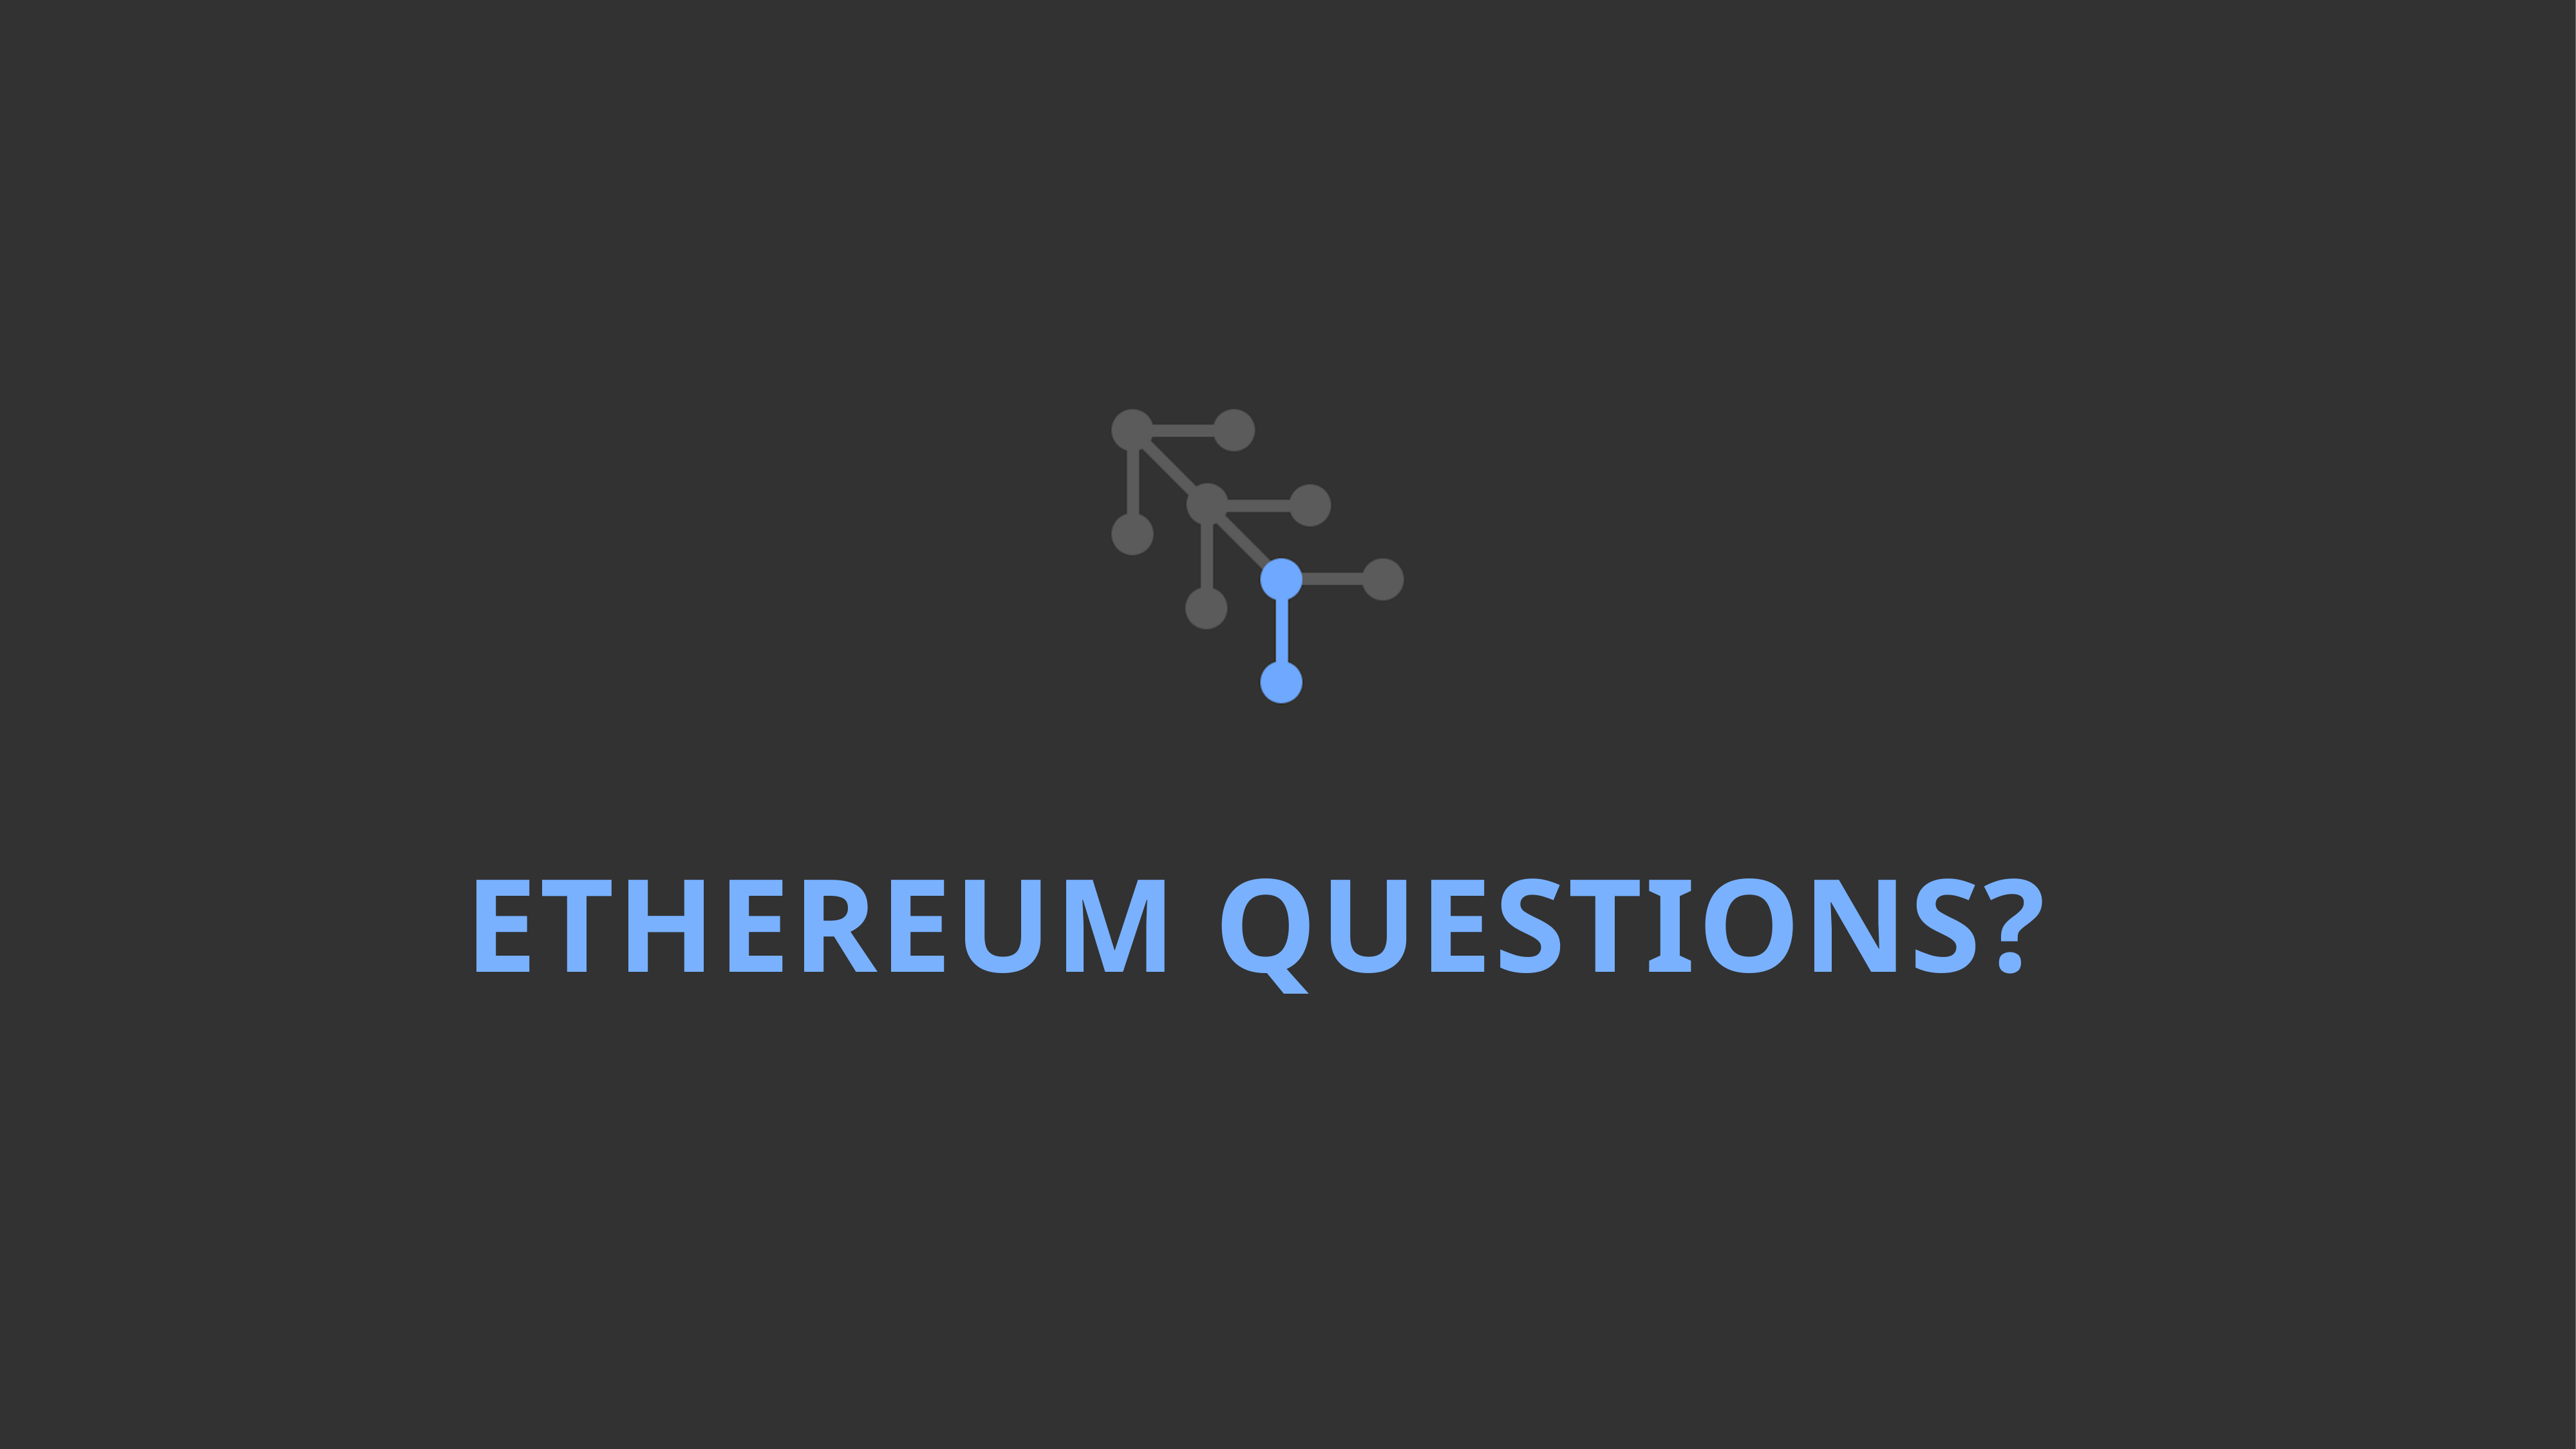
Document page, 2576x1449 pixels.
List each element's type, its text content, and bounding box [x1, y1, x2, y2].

text_box ETHEREUM QUESTIONS? [439, 830, 2074, 1011]
picture [0, 0, 2576, 1449]
